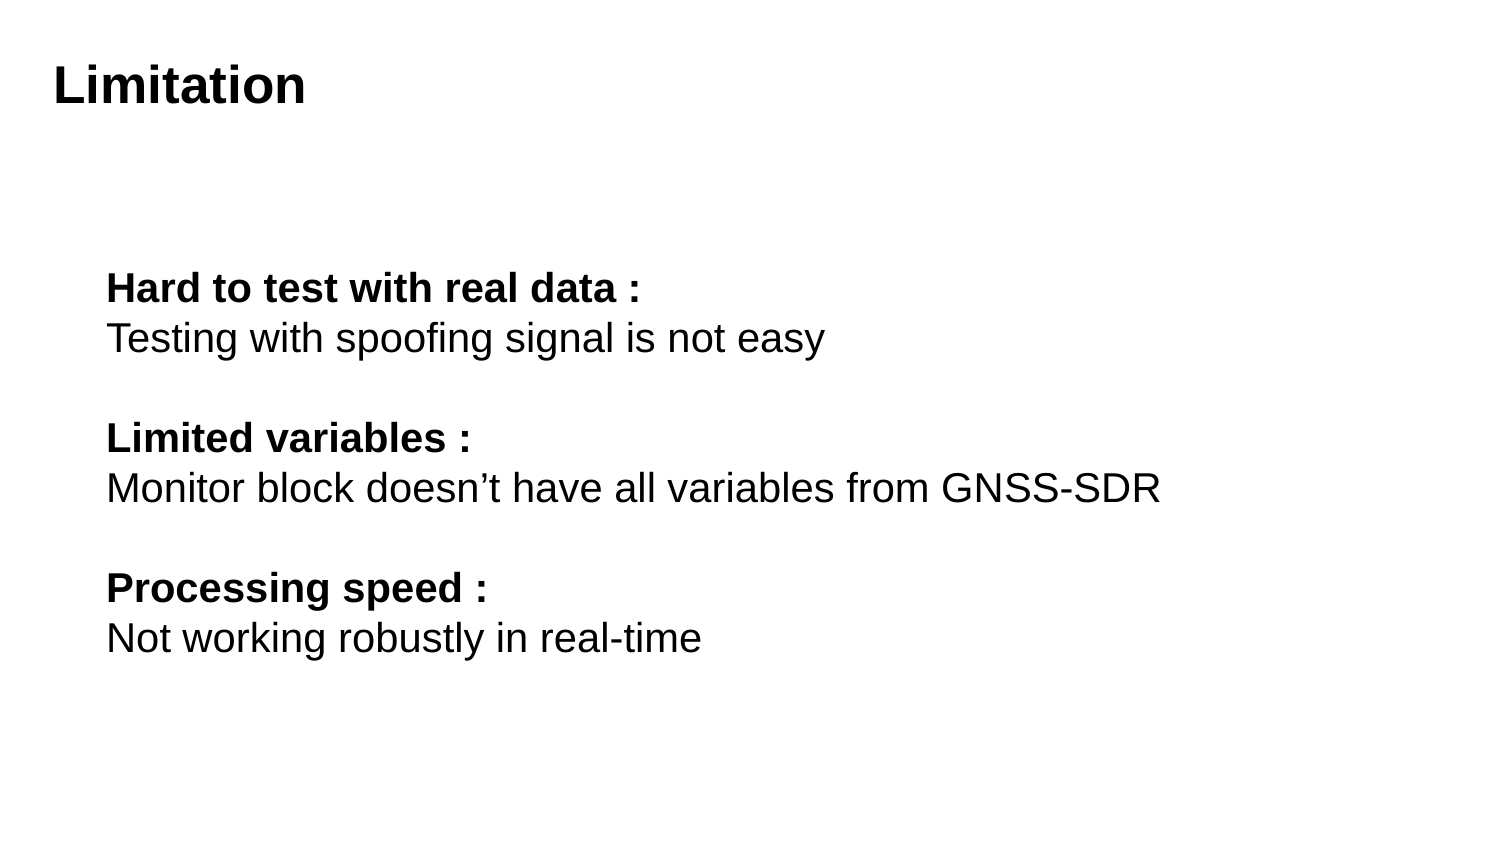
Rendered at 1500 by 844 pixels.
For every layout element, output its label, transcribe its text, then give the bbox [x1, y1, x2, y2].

title Limitation [38, 35, 1437, 130]
text_box Hard to test with real data : Testing with spoofing signal is not easy Limited variables : Monitor block doesn’t have all variables from GNSS-SDR Processing speed : Not working robustly in real-time [90, 245, 1420, 677]
